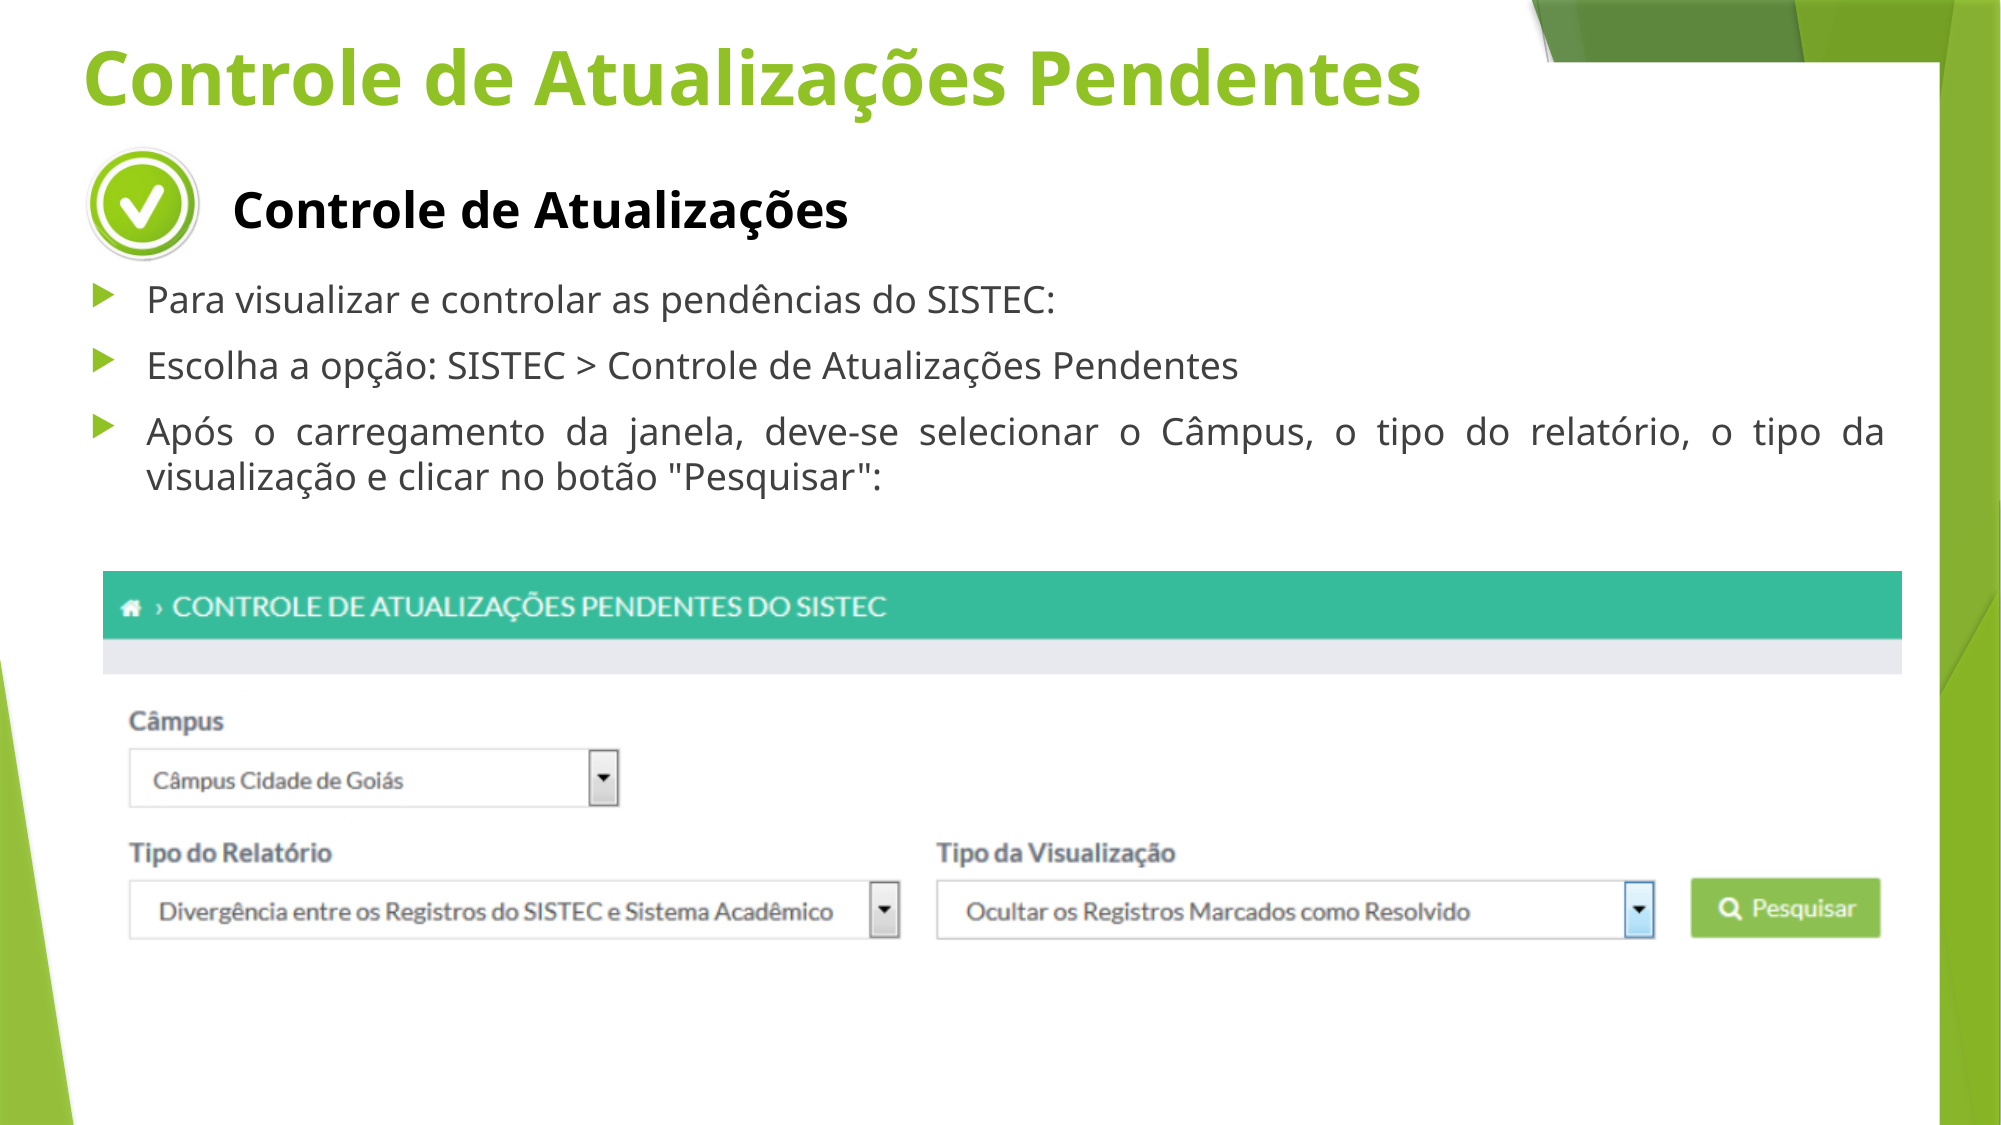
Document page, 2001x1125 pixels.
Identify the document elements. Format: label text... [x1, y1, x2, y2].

picture [103, 571, 1903, 1050]
title Controle de Atualizações Pendentes [67, 22, 1478, 134]
text_box Para visualizar e controlar as pendências do SISTEC: Escolha a opção: SISTEC > Controle de Atualizações Pendentes Após o carregamento da janela, deve-se selecionar o Câmpus, o tipo do relatório, o tipo da visualização e clicar no botão "Pesquisar": [75, 268, 1903, 434]
text_box Controle de Atualizações [217, 171, 1338, 246]
picture [74, 137, 210, 269]
